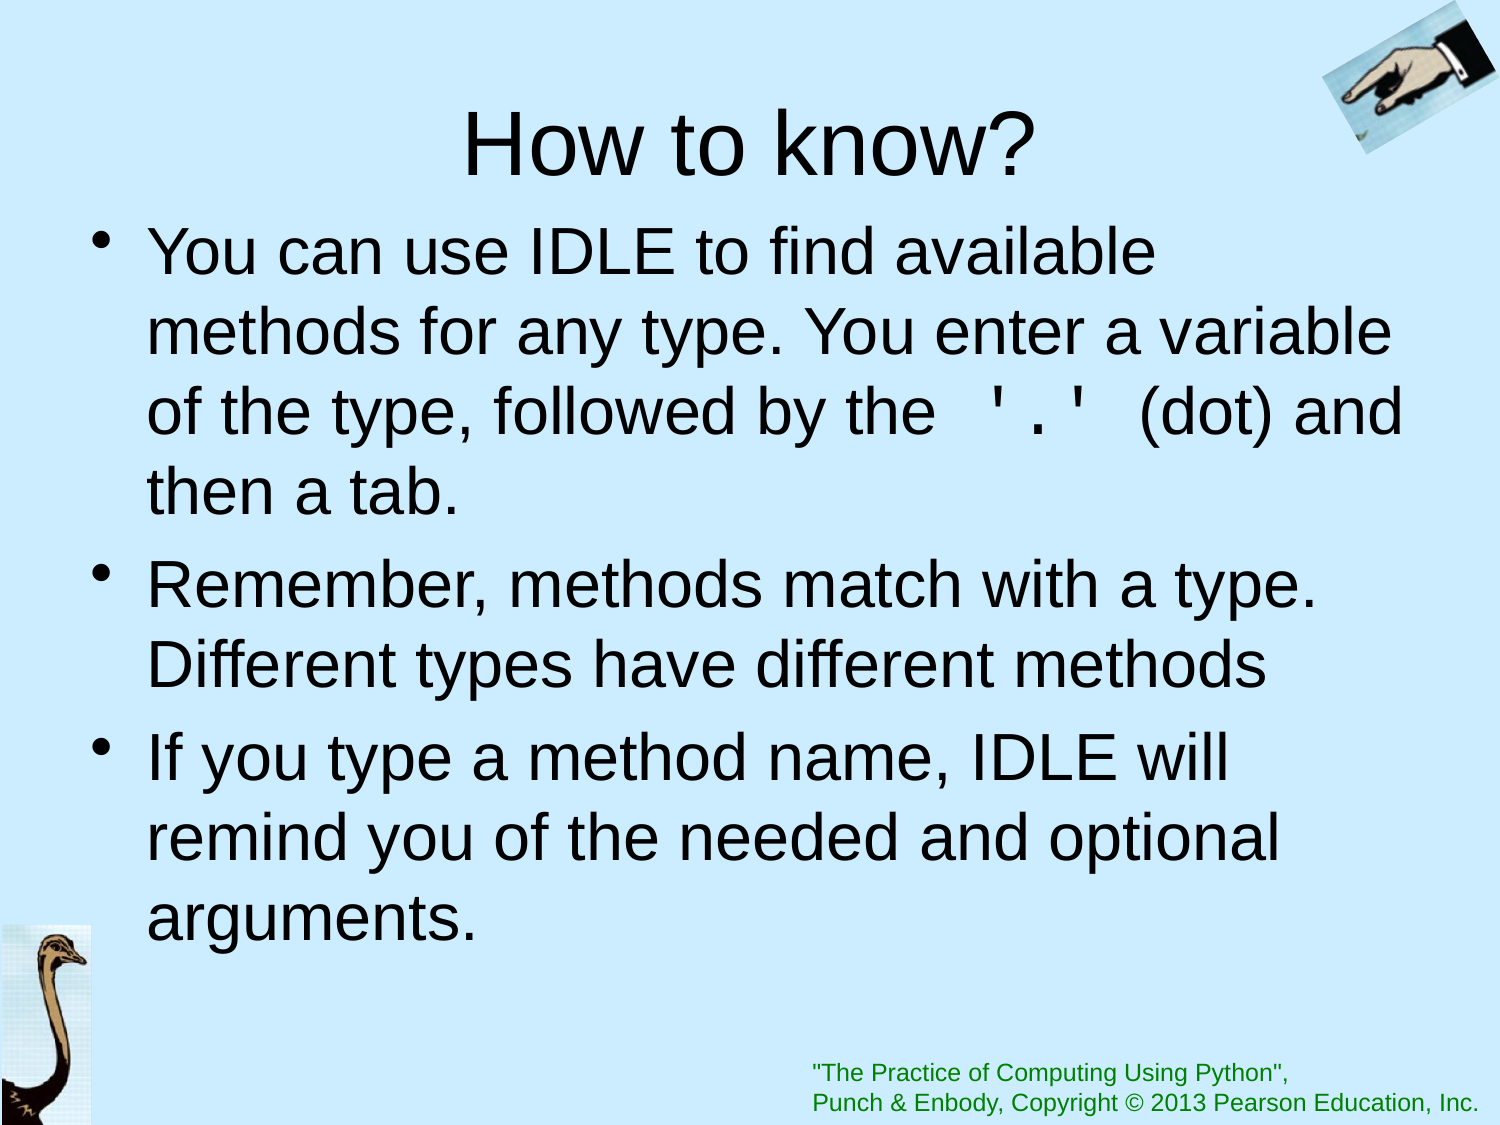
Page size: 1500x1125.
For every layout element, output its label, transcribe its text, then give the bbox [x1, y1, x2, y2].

list You can use IDLE to find available methods for any type. You enter a variable of the type, followed by the '.' (dot) and then a tab. Remember, methods match with a type. Different types have different methods If you type a method name, IDLE will remind you of the needed and optional arguments. [75, 200, 1425, 963]
title How to know? [75, 45, 1425, 200]
picture [2, 924, 92, 1125]
picture [1378, 0, 1499, 120]
